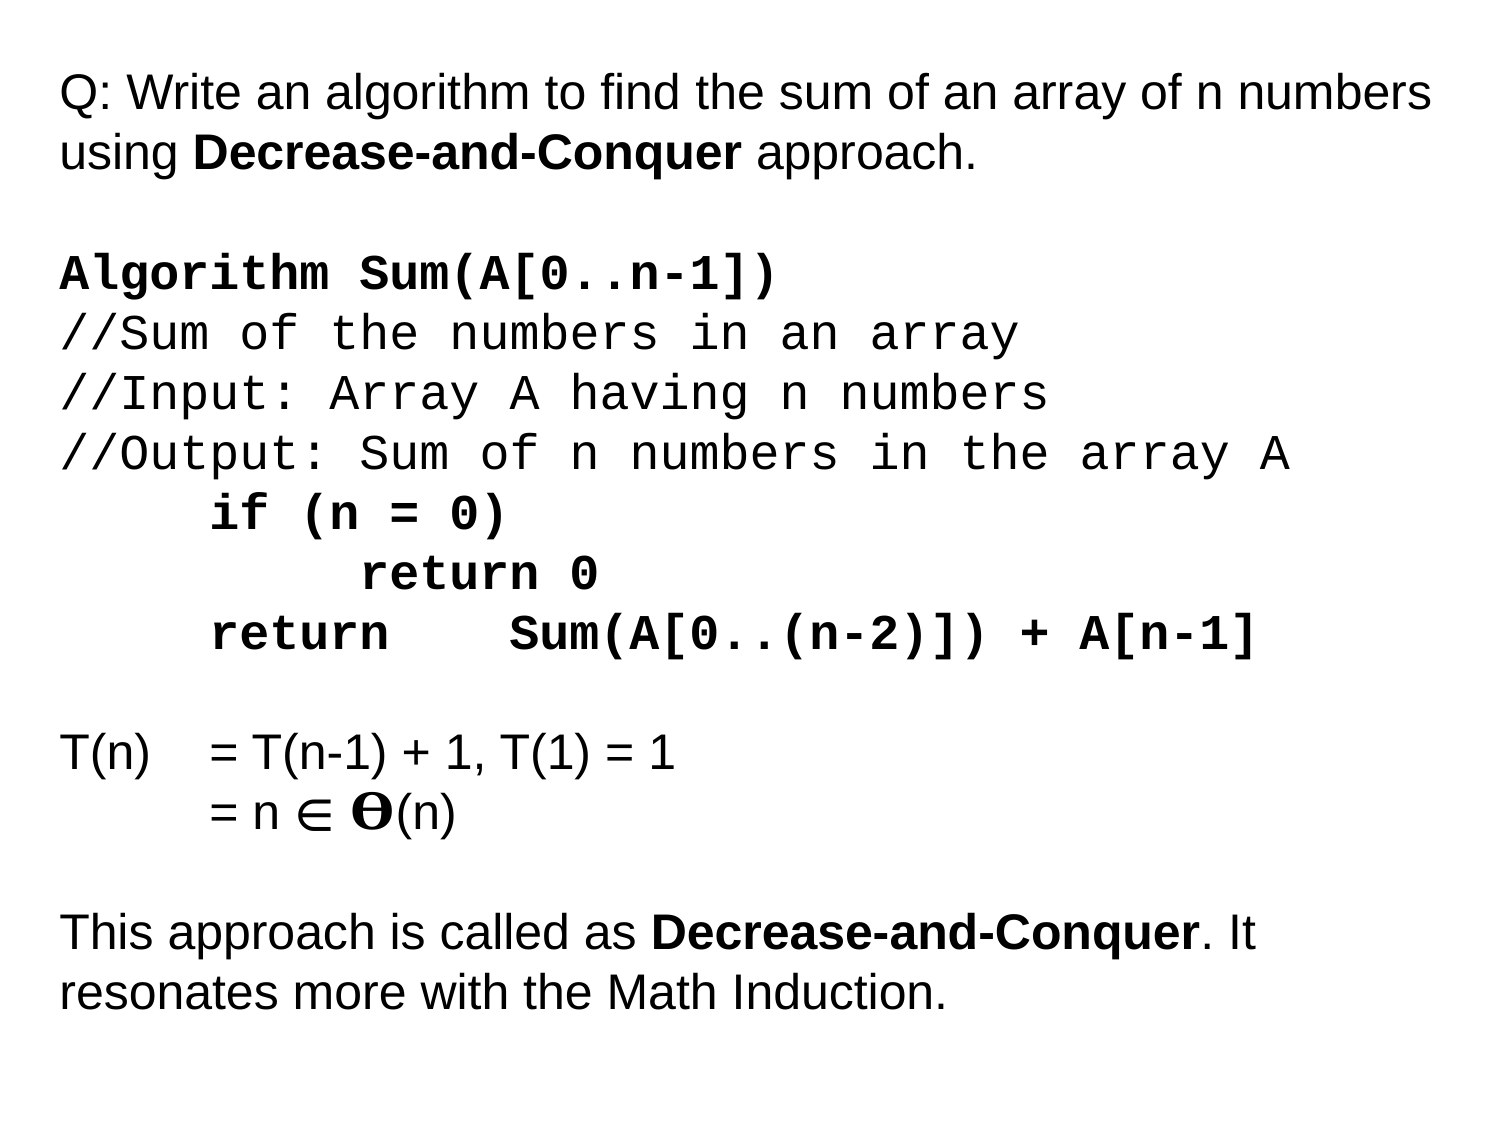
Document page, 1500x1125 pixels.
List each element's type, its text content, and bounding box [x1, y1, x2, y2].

text_box Q: Write an algorithm to find the sum of an array of n numbers using Decrease-and-Conquer approach. Algorithm Sum(A[0..n-1]) //Sum of the numbers in an array //Input: Array A having n numbers //Output: Sum of n numbers in the array A if (n = 0) return 0 return Sum(A[0..(n-2)]) + A[n-1] T(n) = T(n-1) + 1, T(1) = 1 = n ∈ 𝚹(n) This approach is called as Decrease-and-Conquer. It resonates more with the Math Induction. [44, 44, 1455, 1018]
